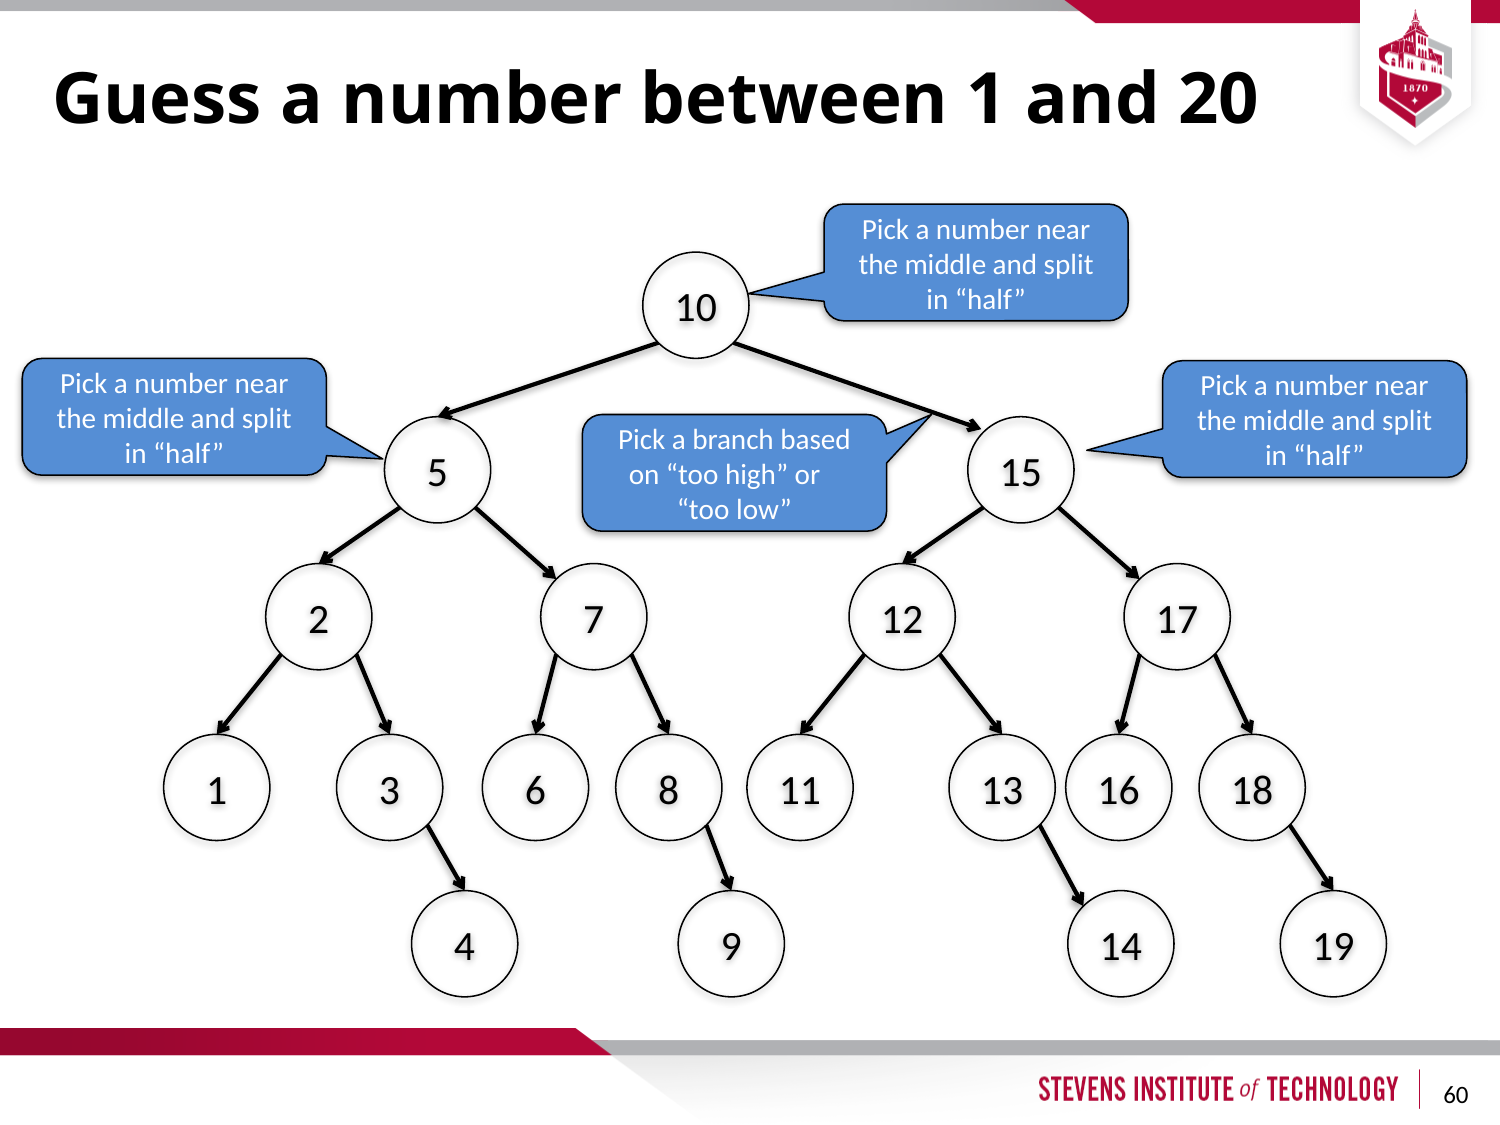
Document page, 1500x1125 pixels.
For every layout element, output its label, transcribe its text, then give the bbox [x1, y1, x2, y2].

text_box 8 [614, 733, 723, 842]
text_box 15 [967, 415, 1075, 524]
text_box 4 [410, 890, 519, 998]
text_box 18 [1198, 733, 1307, 842]
text_box 9 [677, 890, 786, 998]
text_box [356, 653, 390, 735]
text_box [706, 824, 732, 891]
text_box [535, 653, 557, 735]
text_box Pick a number near the middle and split in “half” [1086, 359, 1468, 479]
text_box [426, 824, 465, 891]
text_box 14 [1067, 889, 1175, 998]
text_box 7 [539, 562, 648, 671]
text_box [318, 507, 401, 564]
text_box Pick a number near the middle and split in “half” [21, 357, 384, 476]
text_box 2 [264, 563, 373, 671]
text_box 6 [481, 734, 590, 842]
picture [0, 0, 1500, 160]
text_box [1118, 653, 1140, 735]
picture [0, 1028, 1500, 1125]
text_box 13 [948, 733, 1057, 842]
text_box Pick a branch based on “too high” or “too low” [581, 413, 911, 532]
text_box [1214, 653, 1253, 735]
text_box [733, 342, 982, 430]
text_box 1 [162, 733, 271, 842]
text_box 12 [848, 563, 957, 671]
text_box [474, 507, 557, 580]
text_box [939, 653, 1003, 735]
text_box 19 [1279, 890, 1388, 998]
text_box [1289, 824, 1334, 891]
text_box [216, 653, 282, 735]
text_box 5 [383, 416, 492, 524]
text_box 17 [1123, 562, 1232, 671]
list [0, 182, 1388, 923]
text_box 3 [335, 733, 444, 842]
text_box Pick a number near the middle and split in “half” [747, 203, 1130, 322]
text_box 16 [1064, 734, 1173, 842]
title Guess a number between 1 and 20 [37, 45, 1338, 150]
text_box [437, 342, 659, 417]
slide_number 60 [1428, 1071, 1490, 1108]
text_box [1039, 824, 1084, 907]
text_box 11 [746, 733, 854, 842]
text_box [631, 653, 669, 735]
text_box 10 [641, 251, 750, 360]
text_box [1058, 507, 1140, 580]
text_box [901, 507, 984, 564]
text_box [799, 653, 865, 735]
